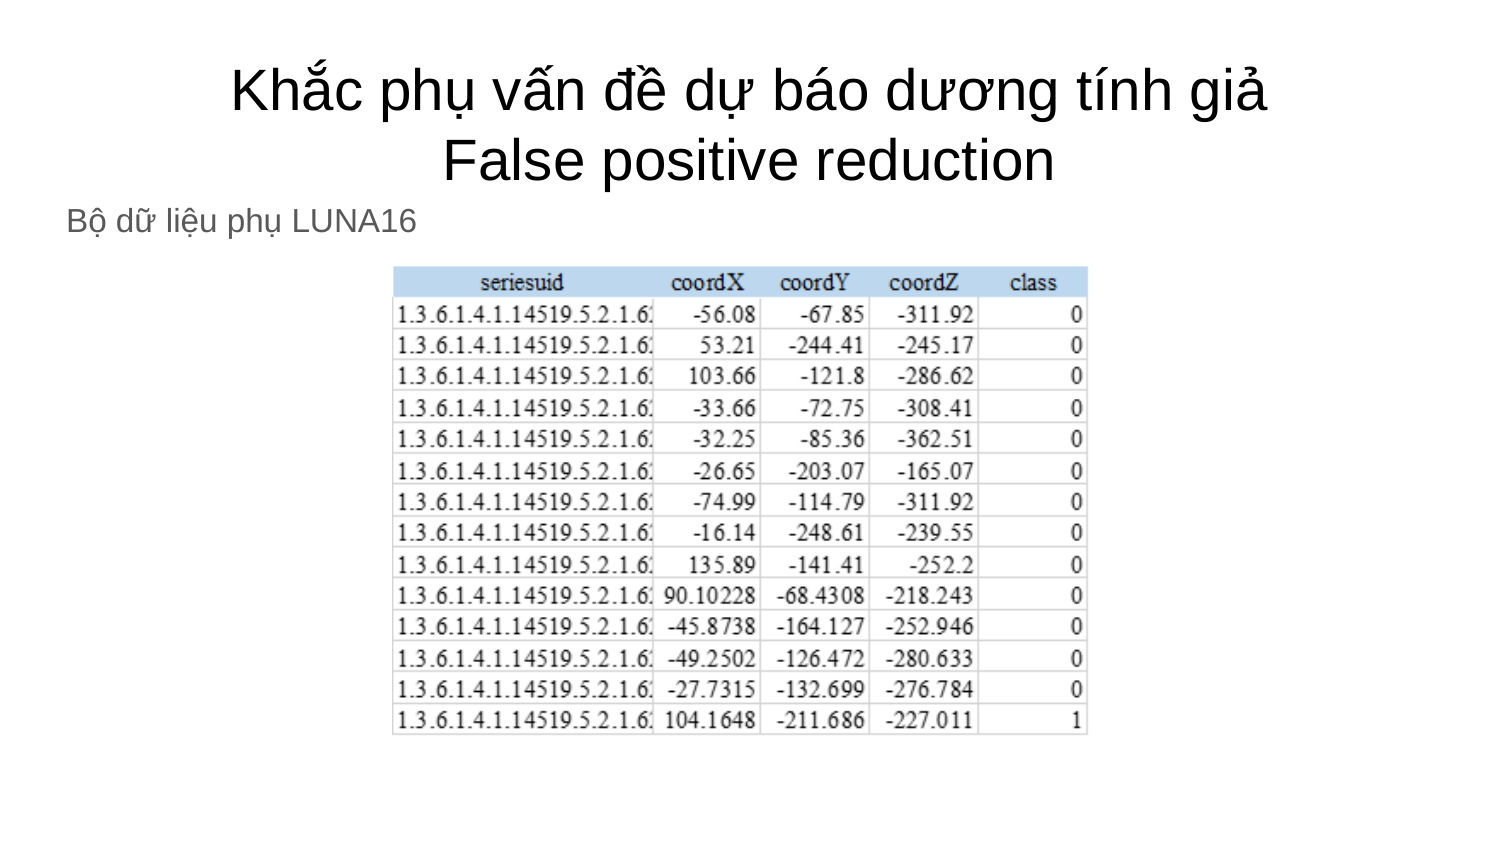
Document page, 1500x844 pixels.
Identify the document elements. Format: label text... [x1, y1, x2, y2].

picture [392, 265, 1090, 738]
list Bộ dữ liệu phụ LUNA16 [51, 178, 1398, 750]
title Khắc phụ vấn đề dự báo dương tính giả False positive reduction [51, 36, 1449, 131]
